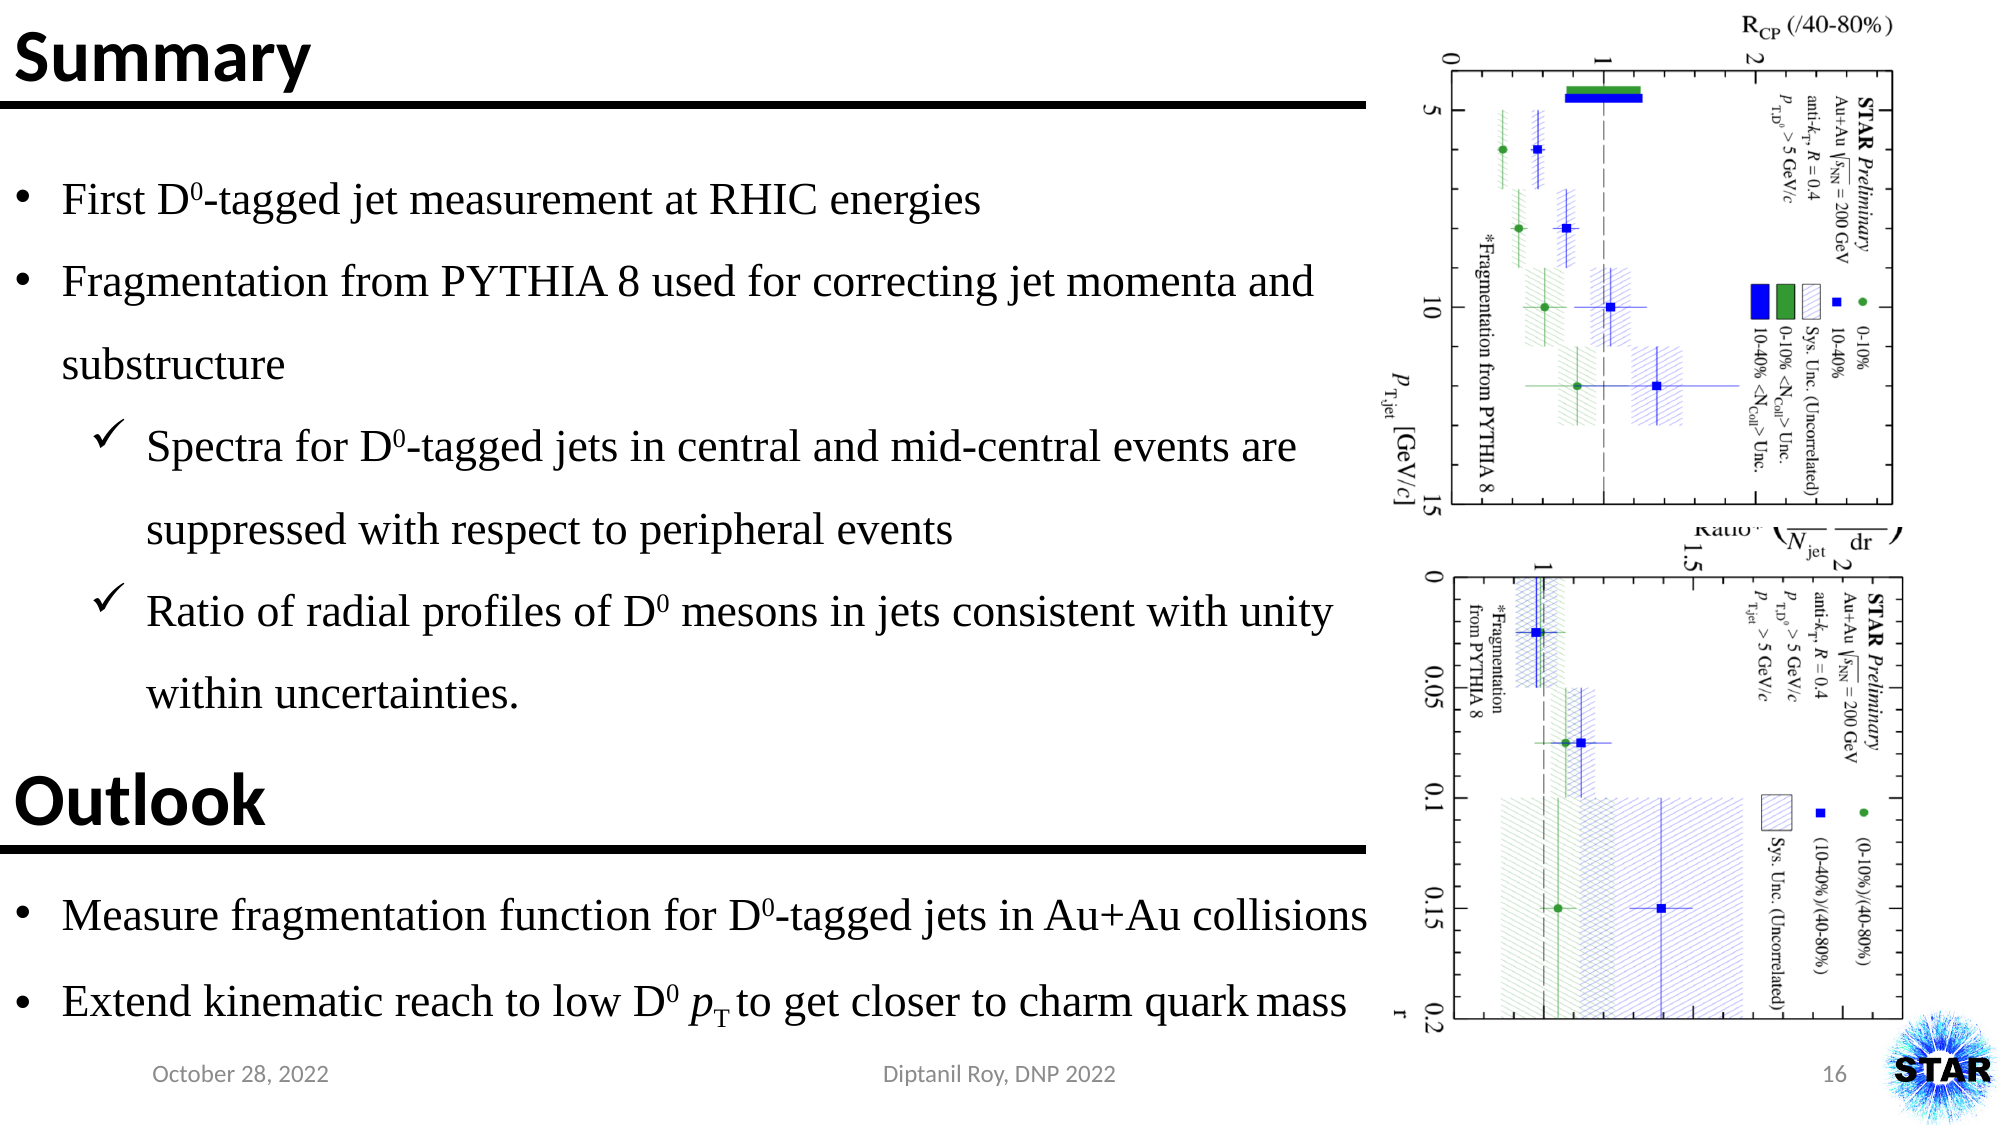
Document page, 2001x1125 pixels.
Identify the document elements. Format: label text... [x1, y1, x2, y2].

slide_number 16 [1412, 1053, 1847, 1103]
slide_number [137, 1042, 588, 1103]
footer Diptanil Roy, DNP 2022 [662, 1042, 1338, 1103]
text_box Summary [0, 0, 1399, 104]
text_box First D0-tagged jet measurement at RHIC energies Fragmentation from PYTHIA 8 used for correcting jet momenta and substructure Spectra for D0-tagged jets in central and mid-central events are suppressed with respect to peripheral events Ratio of radial profiles of D0 mesons in jets consistent with unity within uncertainties. [0, 133, 1377, 726]
picture [1384, 0, 2000, 1125]
text_box Outlook [0, 743, 1384, 849]
text_box Measure fragmentation function for D0-tagged jets in Au+Au collisions Extend kinematic reach to low D0 pT to get closer to charm quark mass [0, 849, 1384, 1041]
